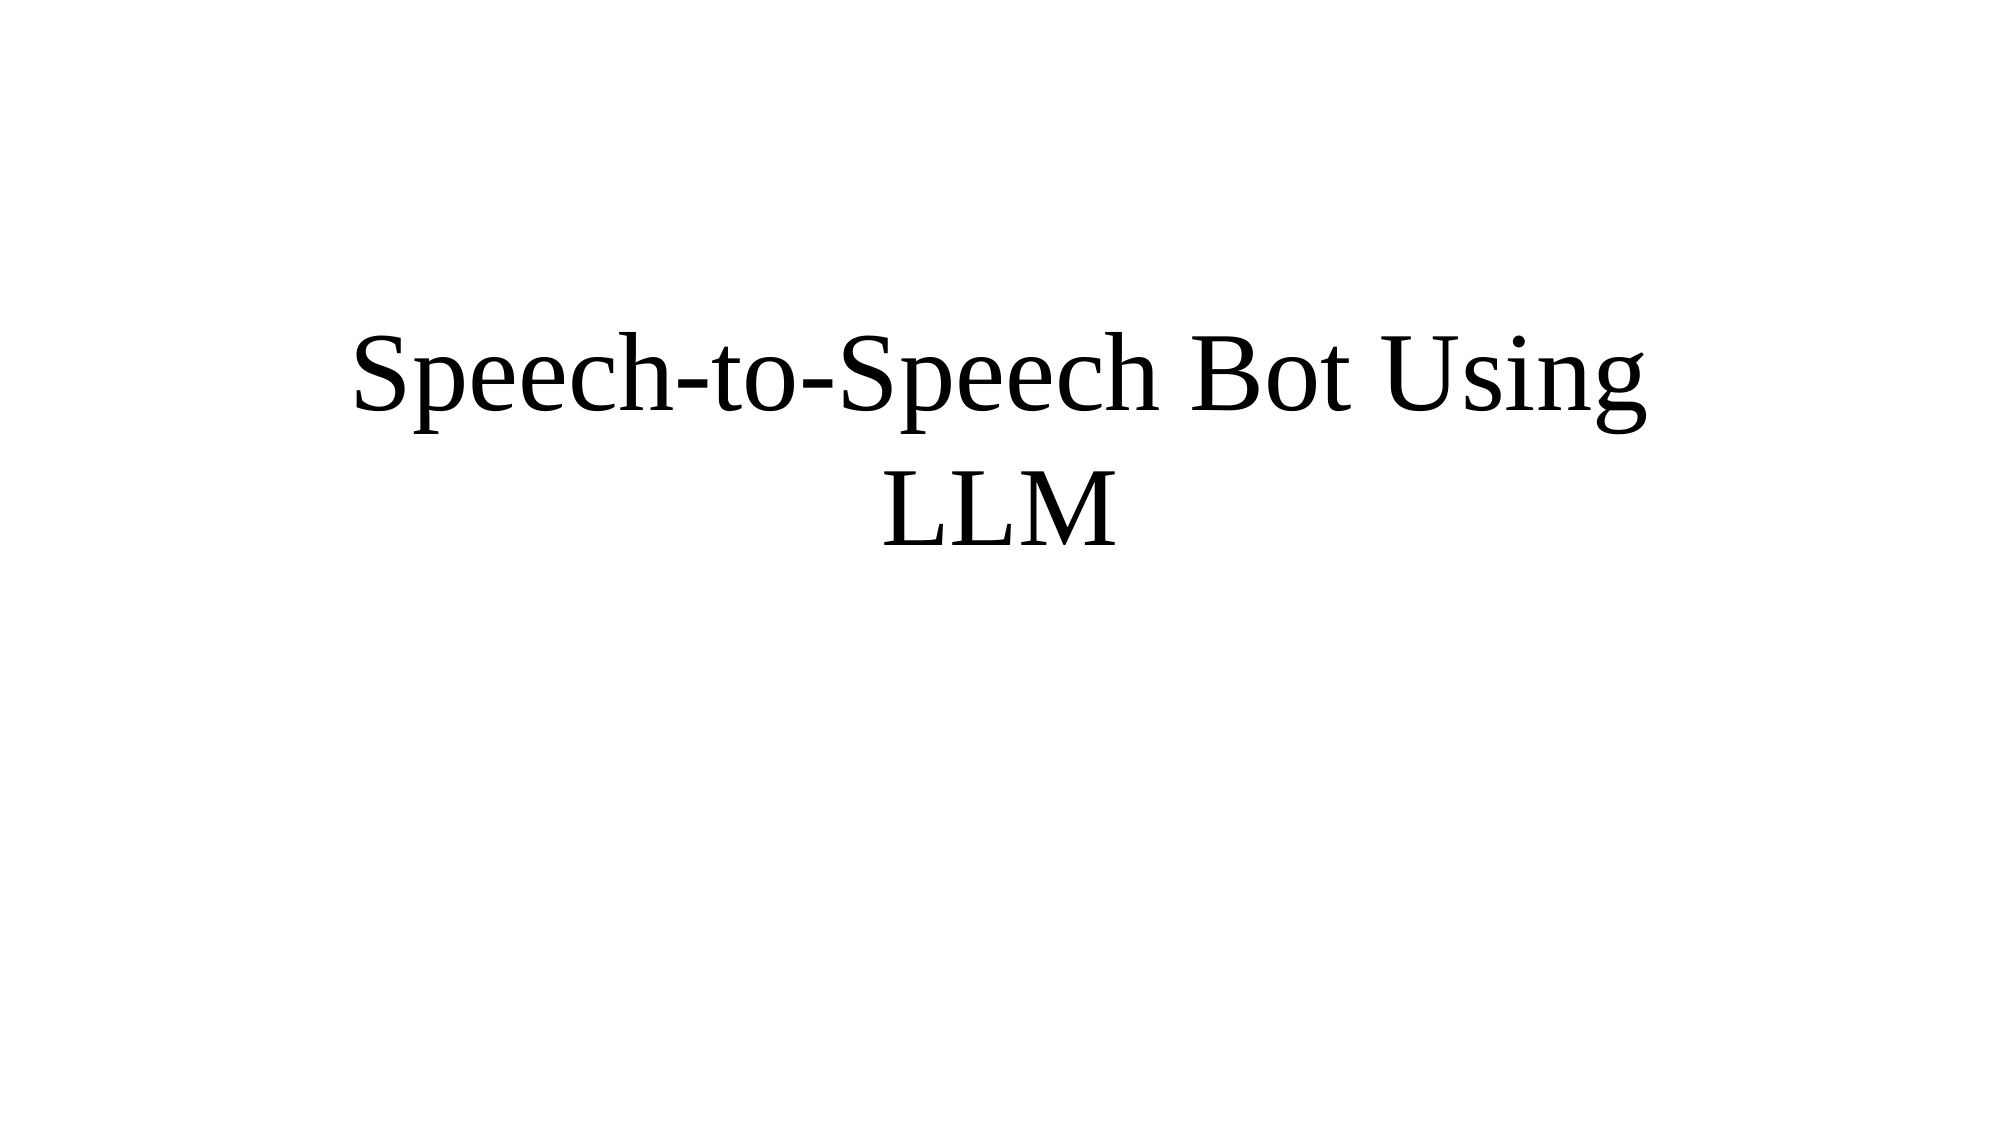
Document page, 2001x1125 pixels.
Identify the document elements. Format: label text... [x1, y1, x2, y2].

title Speech-to-Speech Bot Using LLM [249, 183, 1751, 576]
